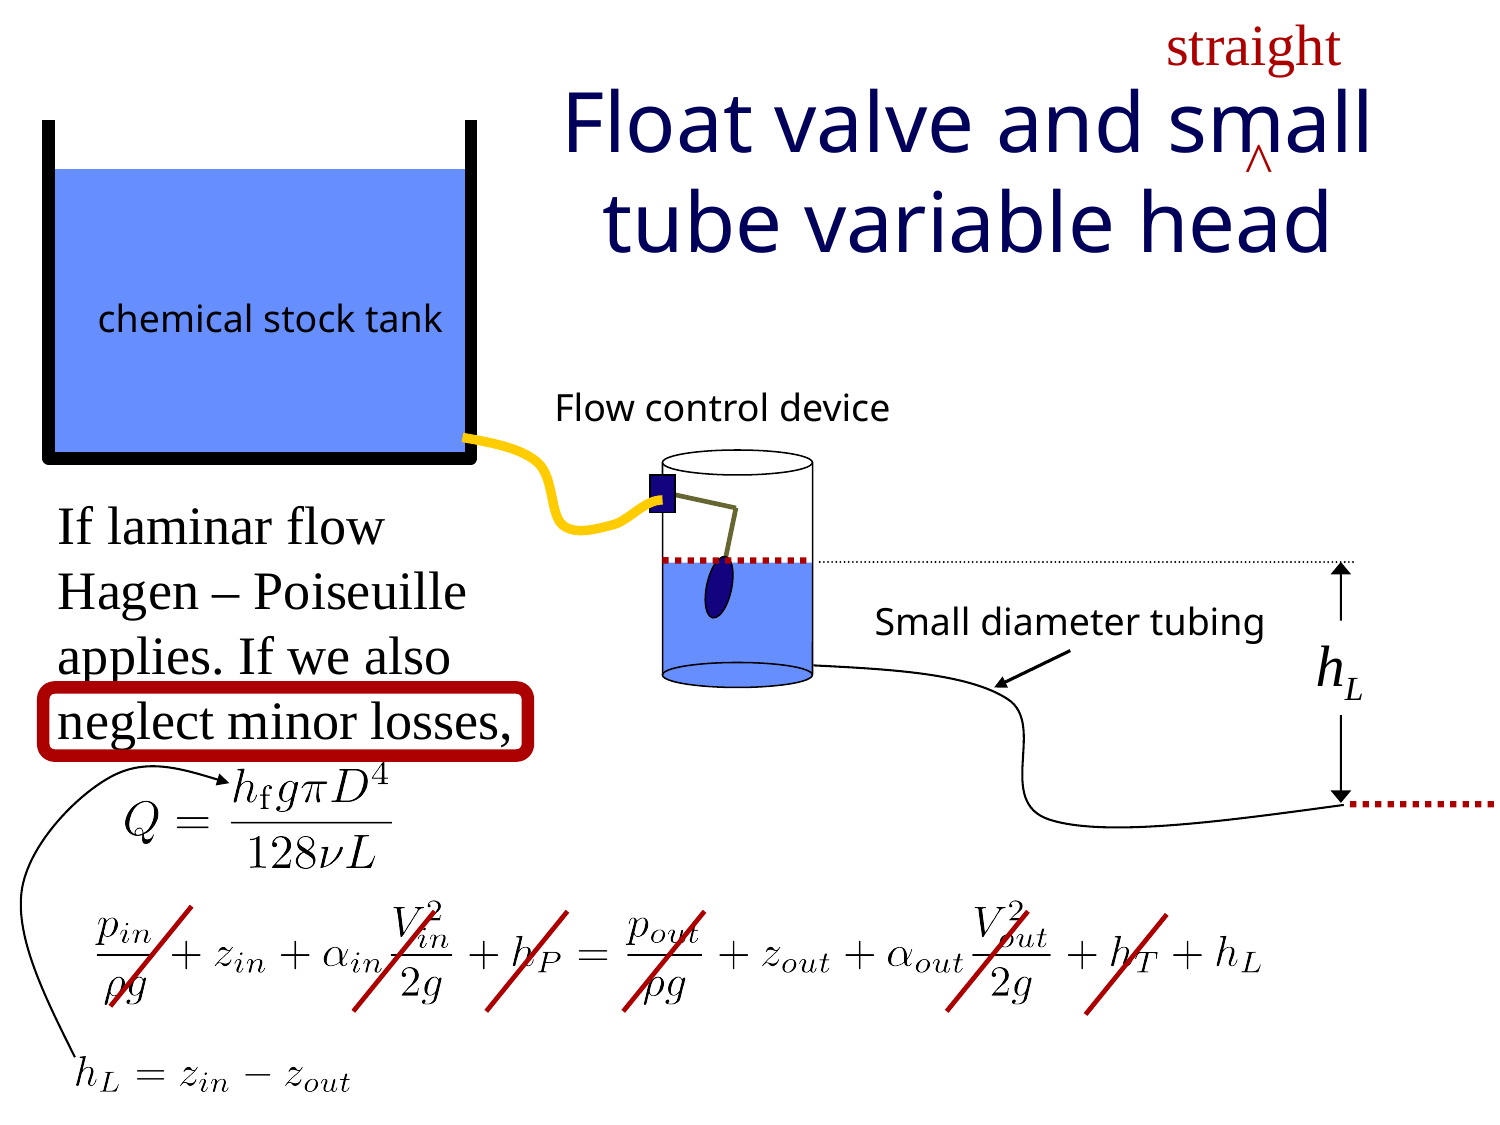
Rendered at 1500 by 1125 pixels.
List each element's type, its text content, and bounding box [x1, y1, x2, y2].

text_box [18, 845, 177, 1058]
text_box [650, 474, 675, 498]
text_box Flow control device [539, 376, 906, 437]
text_box Small diameter tubing [859, 590, 1281, 651]
text_box [663, 562, 812, 672]
text_box [662, 662, 813, 688]
text_box [813, 665, 1344, 828]
text_box [1330, 715, 1352, 803]
picture [76, 1056, 350, 1092]
text_box [48, 120, 472, 459]
text_box chemical stock tank [83, 287, 458, 348]
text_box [1150, 0, 1358, 205]
text_box [662, 450, 813, 475]
title Float valve and small tube variable head [479, 75, 1457, 263]
text_box [462, 437, 657, 531]
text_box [42, 482, 544, 870]
text_box hL [1300, 620, 1379, 715]
text_box [1330, 561, 1352, 620]
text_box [649, 499, 738, 613]
text_box [994, 651, 1070, 688]
picture [95, 899, 1261, 1006]
